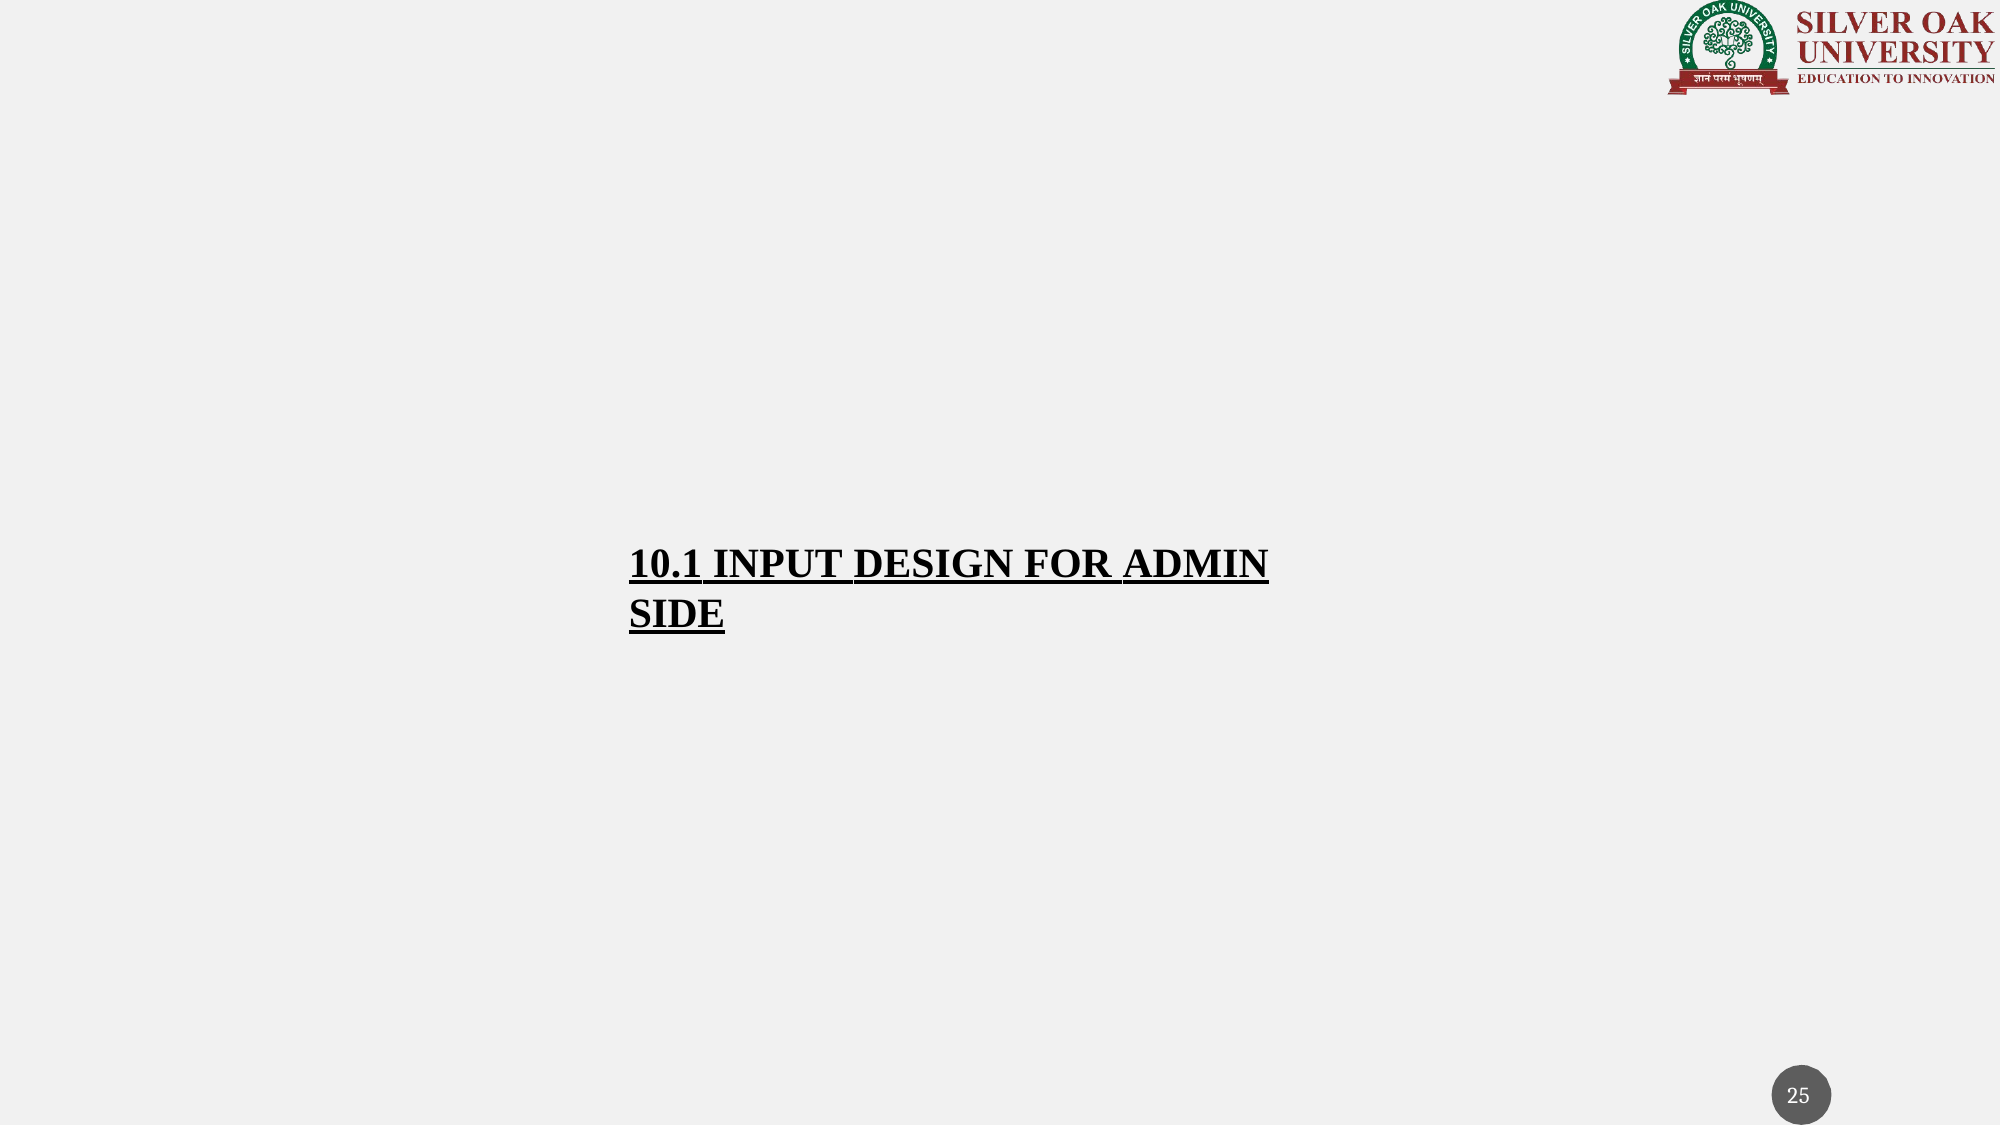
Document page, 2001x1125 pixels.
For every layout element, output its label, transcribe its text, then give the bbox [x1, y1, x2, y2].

title 10.1 INPUT DESIGN FOR ADMIN SIDE [626, 533, 1373, 724]
picture [1666, 0, 1995, 95]
slide_number 25 [1781, 1079, 1848, 1125]
text_box [1771, 1064, 1827, 1117]
